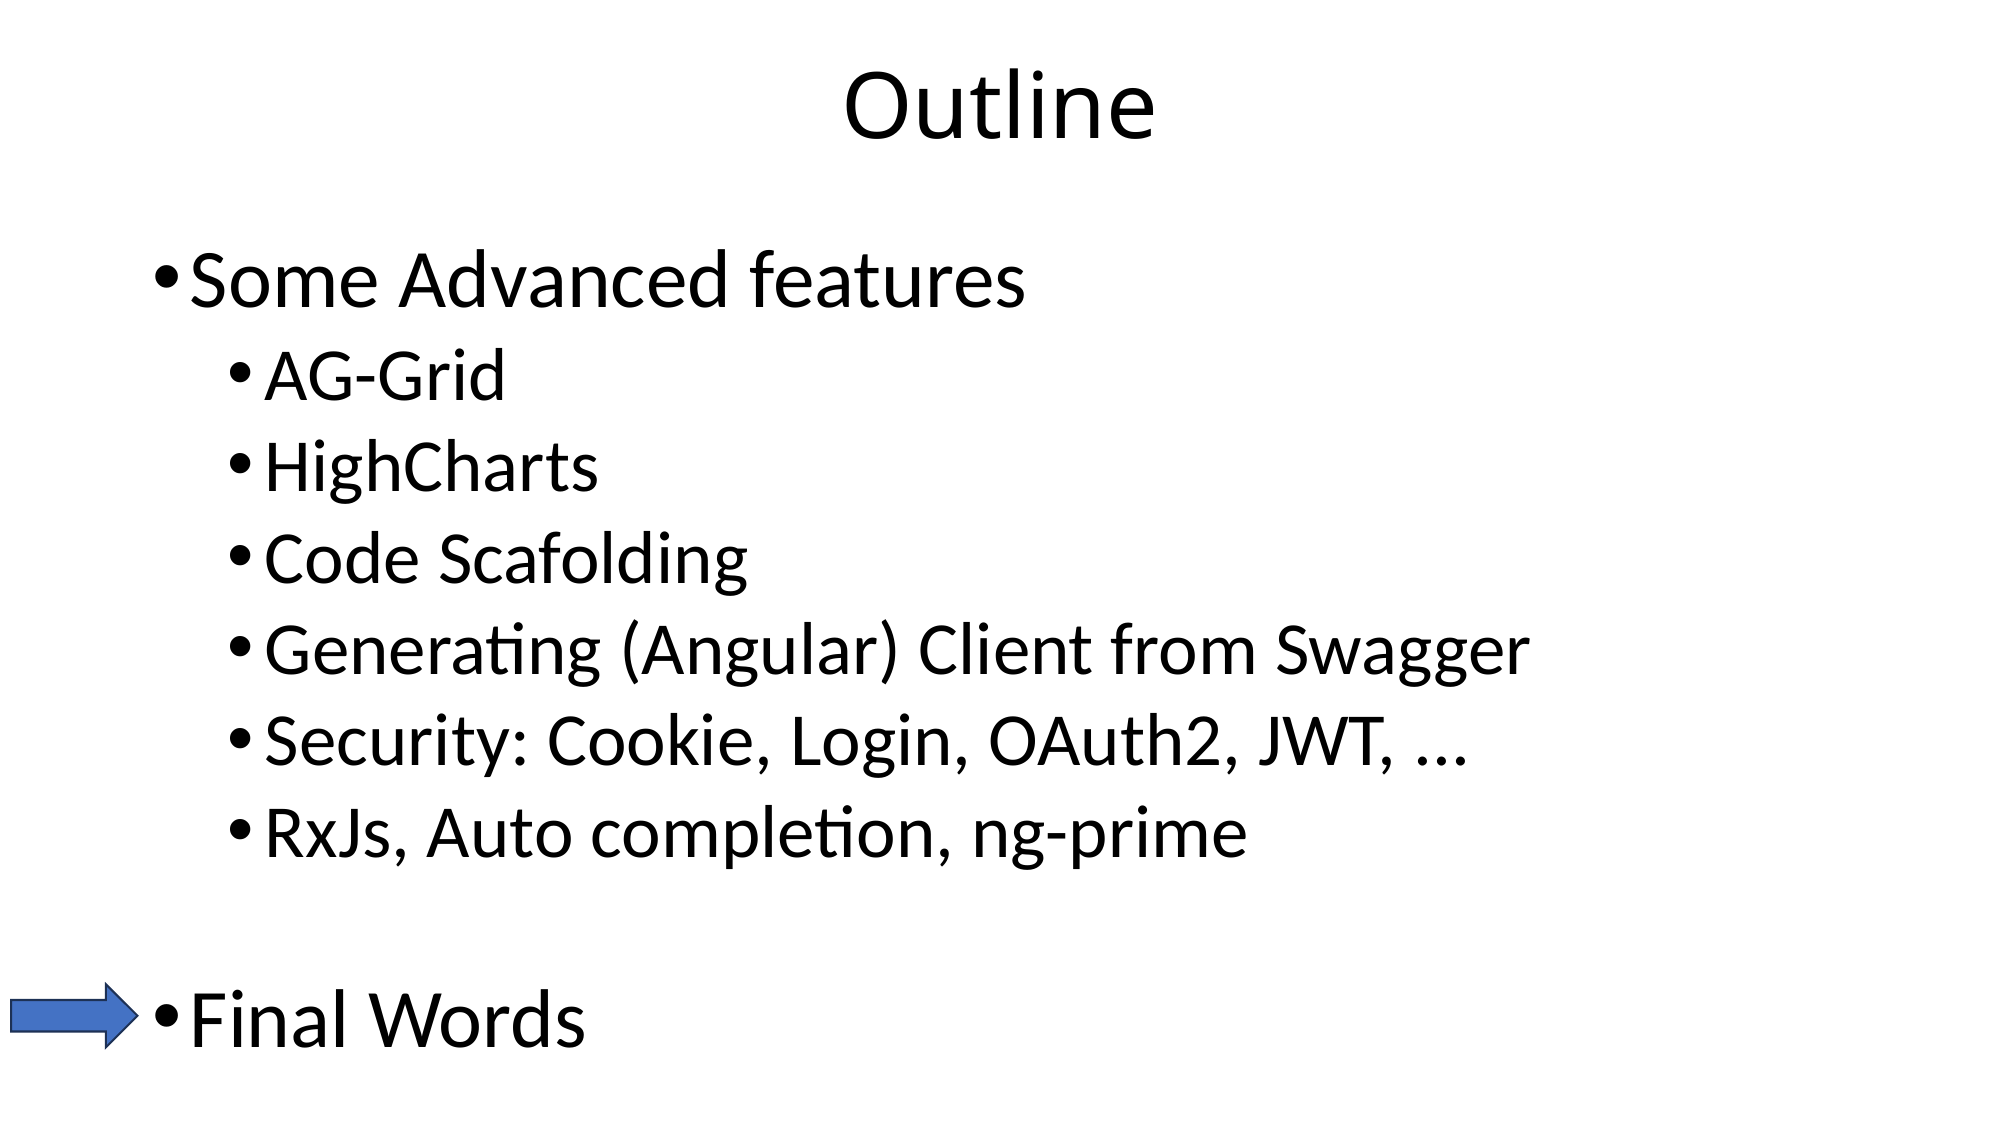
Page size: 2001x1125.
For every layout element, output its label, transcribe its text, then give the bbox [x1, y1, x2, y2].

title Outline [137, 0, 1863, 218]
list Some Advanced features AG-Grid HighCharts Code Scafolding Generating (Angular) Client from Swagger Security: Cookie, Login, OAuth2, JWT, ... RxJs, Auto completion, ng-prime Final Words [137, 227, 1863, 1106]
text_box [10, 981, 139, 1050]
